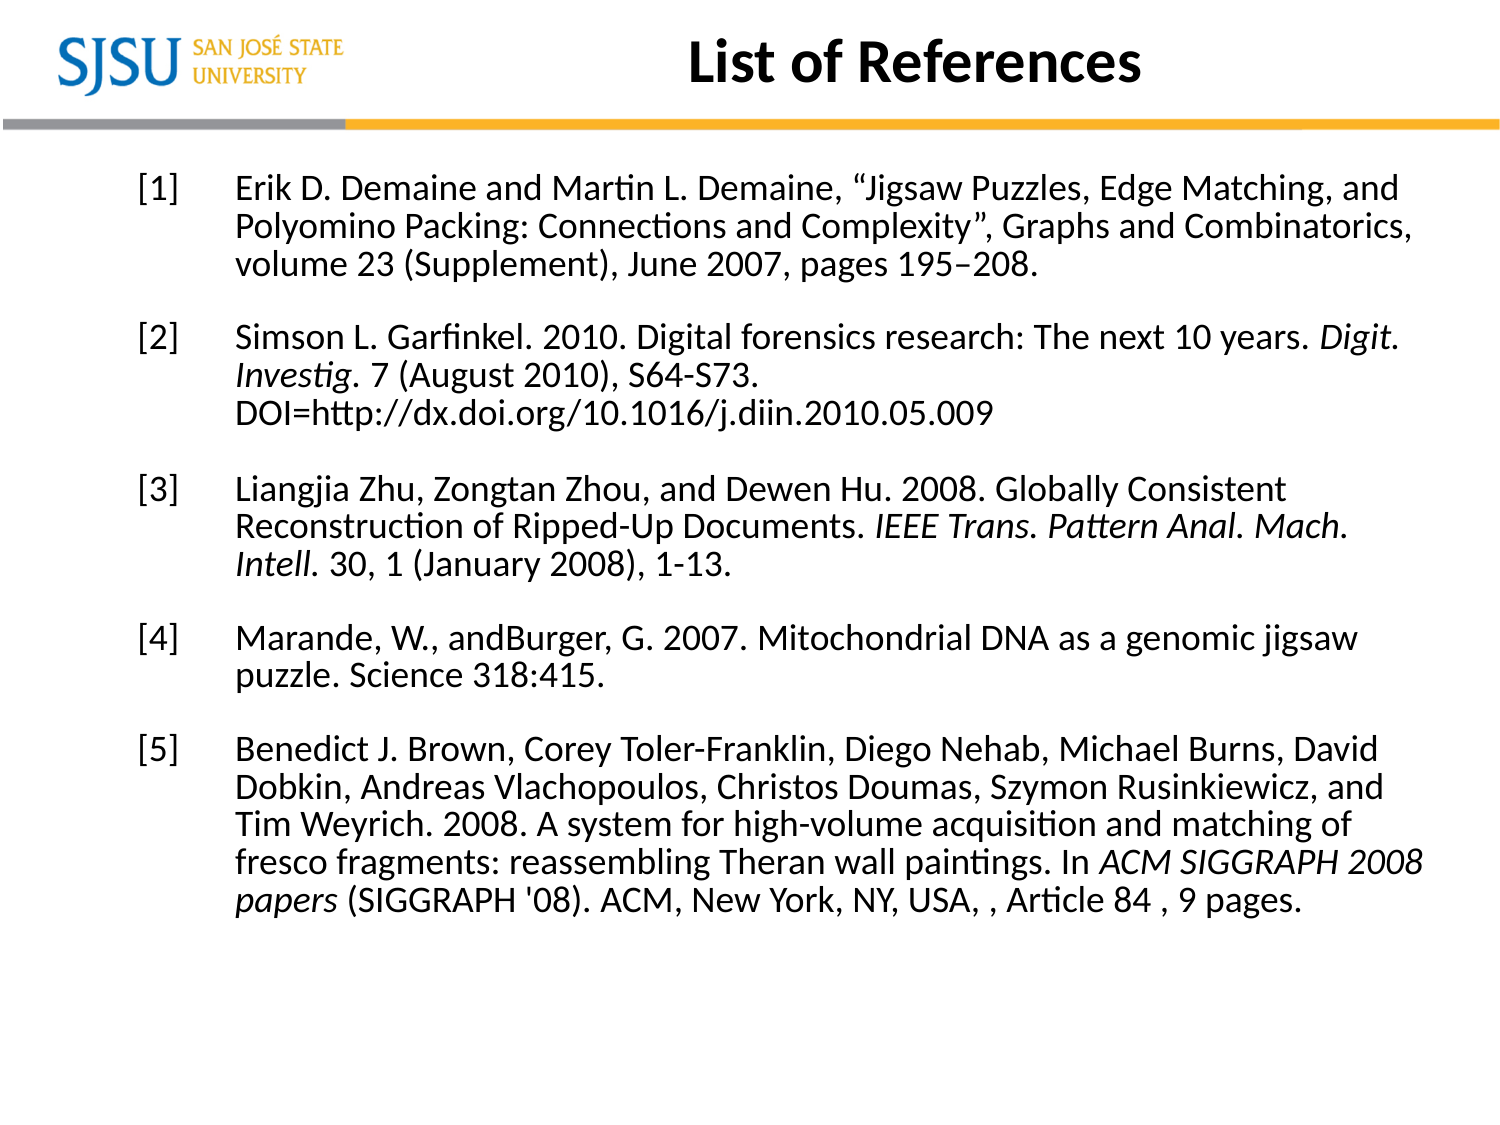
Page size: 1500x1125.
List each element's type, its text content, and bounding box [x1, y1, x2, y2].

title List of References [354, 12, 1477, 104]
table_header [1] [97, 166, 219, 311]
table_header Erik D. Demaine and Martin L. Demaine, “Jigsaw Puzzles, Edge Matching, and Polyomino Packing: Connections and Complexity”, Graphs and Combinatorics, volume 23 (Supplement), June 2007, pages 195–208. [221, 166, 1441, 311]
table_cell Marande, W., andBurger, G. 2007. Mitochondrial DNA as a genomic jigsaw puzzle. Science 318:415. [221, 615, 1441, 725]
table_cell [3] [97, 466, 219, 614]
table_cell Simson L. Garfinkel. 2010. Digital forensics research: The next 10 years. Digit. Investig. 7 (August 2010), S64-S73. DOI=http://dx.doi.org/10.1016/j.diin.2010.05.009 [221, 317, 1441, 465]
table_cell Benedict J. Brown, Corey Toler-Franklin, Diego Nehab, Michael Burns, David Dobkin, Andreas Vlachopoulos, Christos Doumas, Szymon Rusinkiewicz, and Tim Weyrich. 2008. A system for high-volume acquisition and matching of fresco fragments: reassembling Theran wall paintings. In ACM SIGGRAPH 2008 papers (SIGGRAPH '08). ACM, New York, NY, USA, , Article 84 , 9 pages. [221, 727, 1441, 929]
table_cell [2] [97, 317, 219, 465]
table_cell [4] [97, 615, 219, 725]
table_cell [5] [97, 727, 219, 929]
table_cell Liangjia Zhu, Zongtan Zhou, and Dewen Hu. 2008. Globally Consistent Reconstruction of Ripped-Up Documents. IEEE Trans. Pattern Anal. Mach. Intell. 30, 1 (January 2008), 1-13. [221, 466, 1441, 614]
picture [3, 0, 1500, 708]
